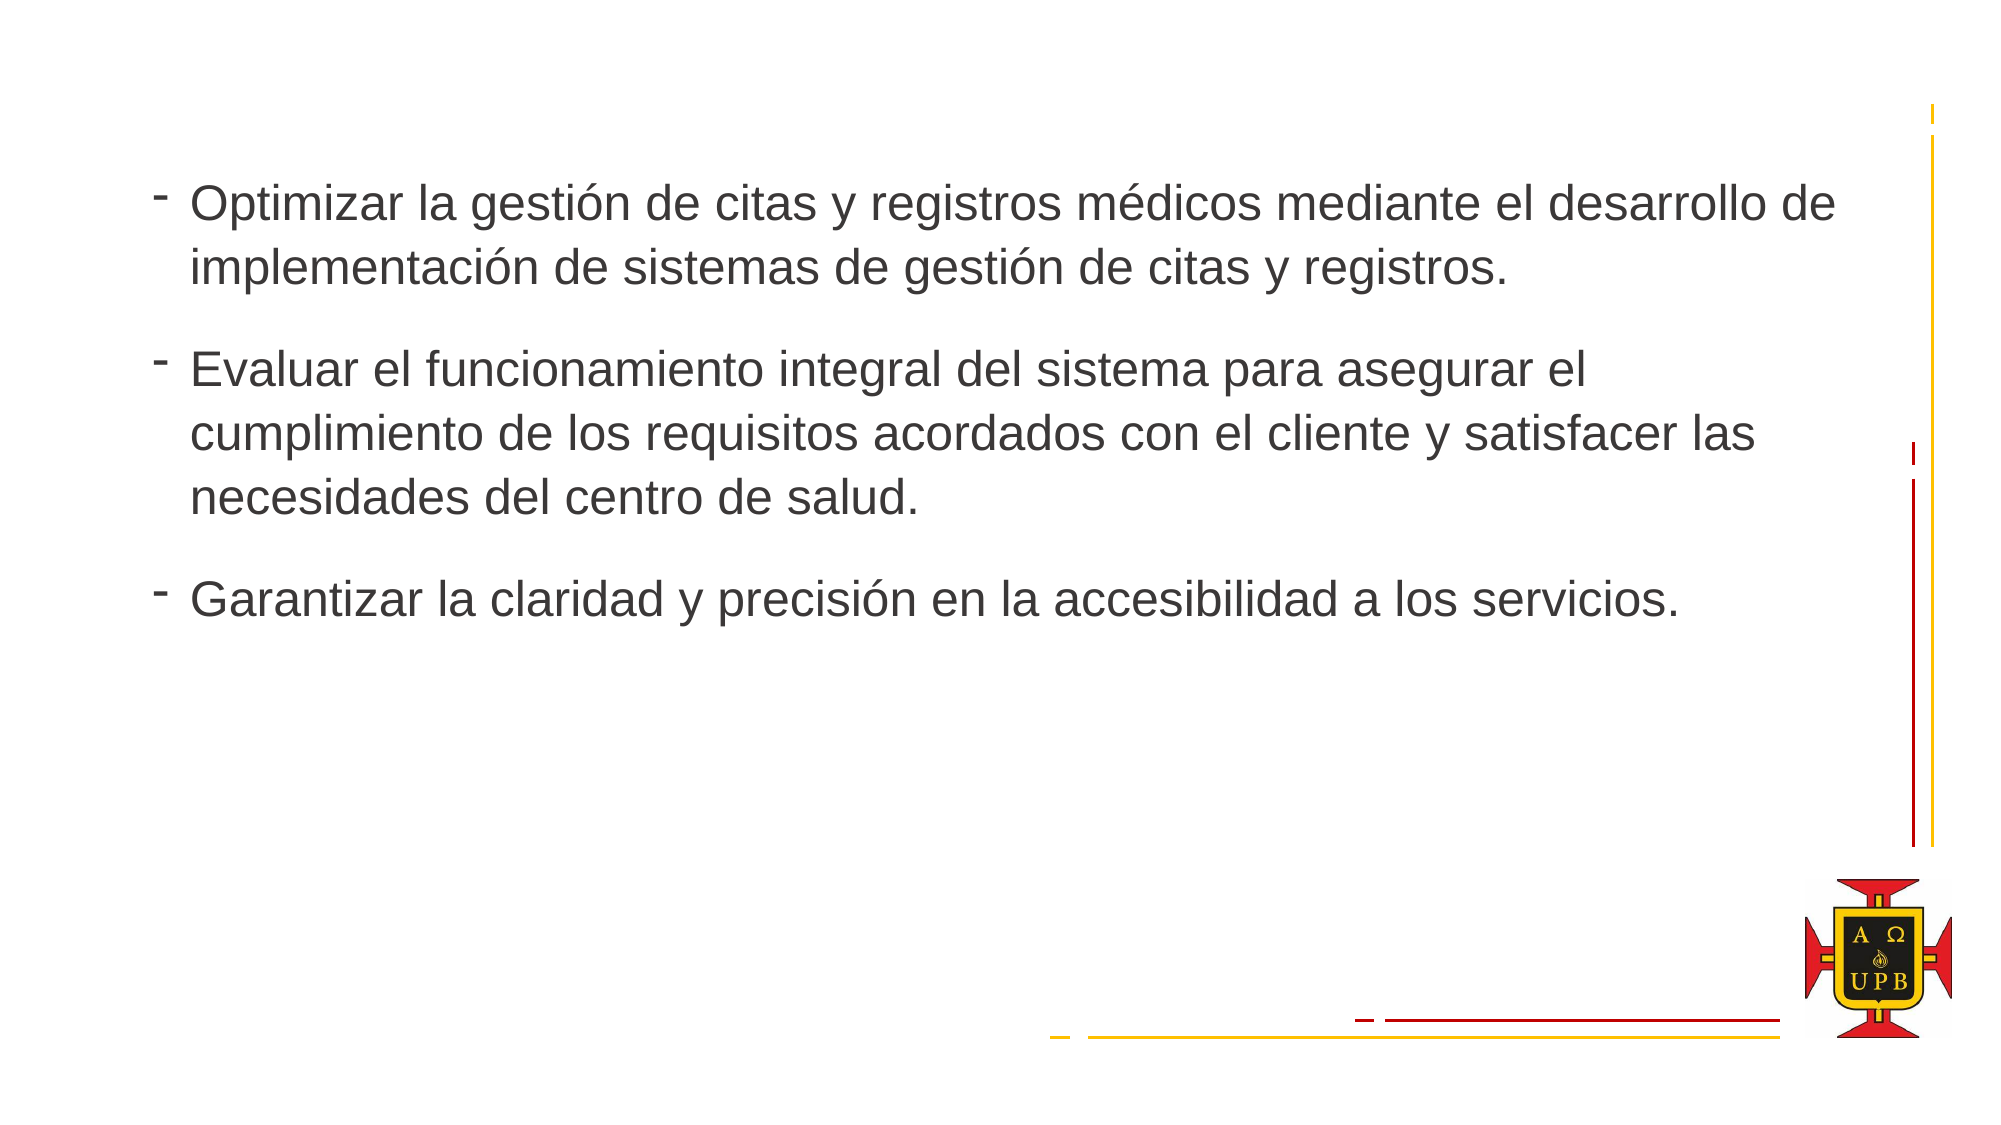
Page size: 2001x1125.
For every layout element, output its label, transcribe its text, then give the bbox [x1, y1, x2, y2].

list Optimizar la gestión de citas y registros médicos mediante el desarrollo de implementación de sistemas de gestión de citas y registros. Evaluar el funcionamiento integral del sistema para asegurar el cumplimiento de los requisitos acordados con el cliente y satisfacer las necesidades del centro de salud. Garantizar la claridad y precisión en la accesibilidad a los servicios. [137, 158, 1863, 824]
picture [1805, 879, 1952, 1038]
